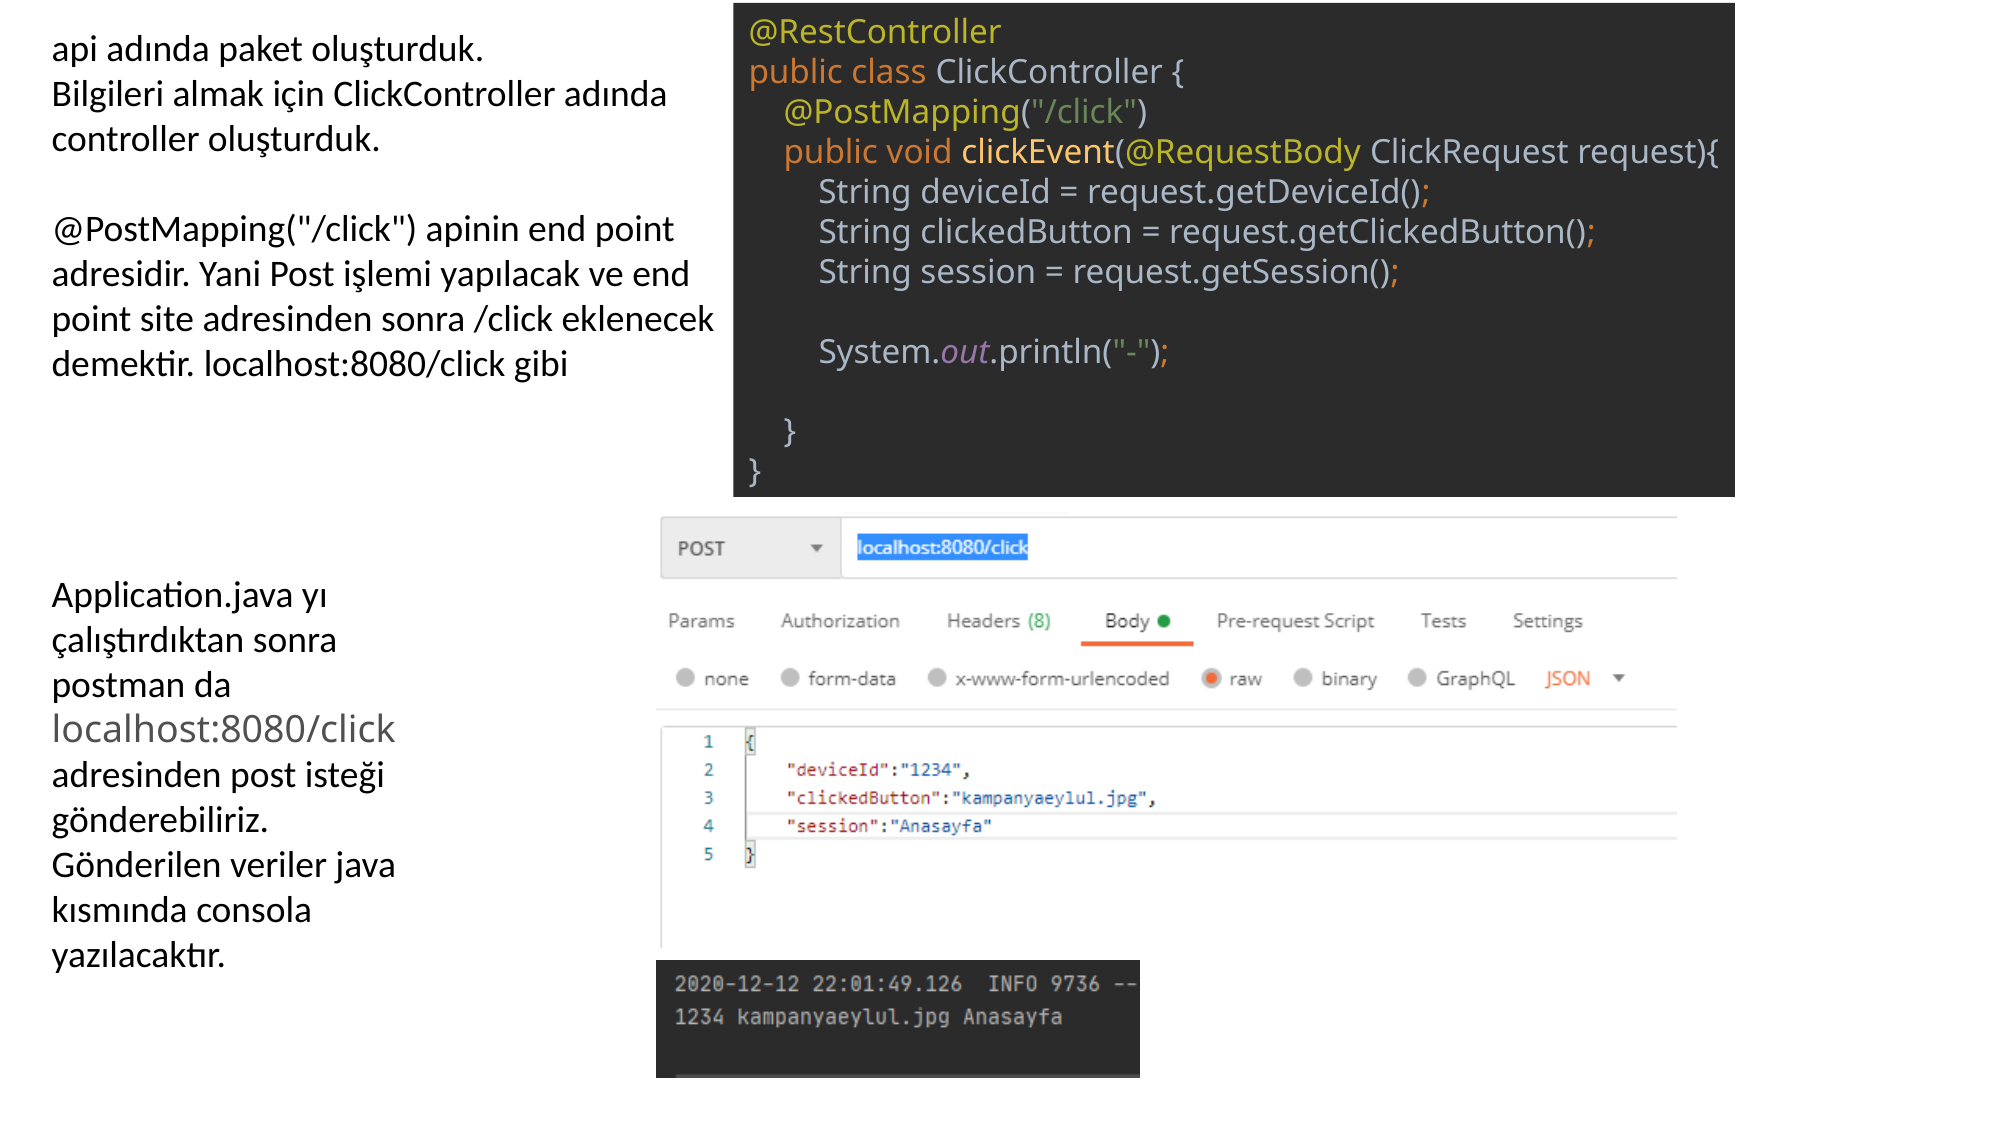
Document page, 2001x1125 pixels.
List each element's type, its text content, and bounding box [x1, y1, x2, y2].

text_box api adında paket oluşturduk. Bilgileri almak için ClickController adında controller oluşturduk. @PostMapping("/click") apinin end point adresidir. Yani Post işlemi yapılacak ve end point site adresinden sonra /click eklenecek demektir. localhost:8080/click gibi [36, 16, 733, 391]
text_box @RestController public class ClickController { @PostMapping("/click") public void clickEvent(@RequestBody ClickRequest request){ String deviceId = request.getDeviceId(); String clickedButton = request.getClickedButton(); String session = request.getSession(); System.out.println("-"); } } [733, 2, 1735, 497]
picture [656, 512, 1677, 949]
picture [656, 960, 1140, 1078]
text_box Application.java yı çalıştırdıktan sonra postman da localhost:8080/click adresinden post isteği gönderebiliriz. Gönderilen veriler java kısmında consola yazılacaktır. [36, 562, 439, 983]
